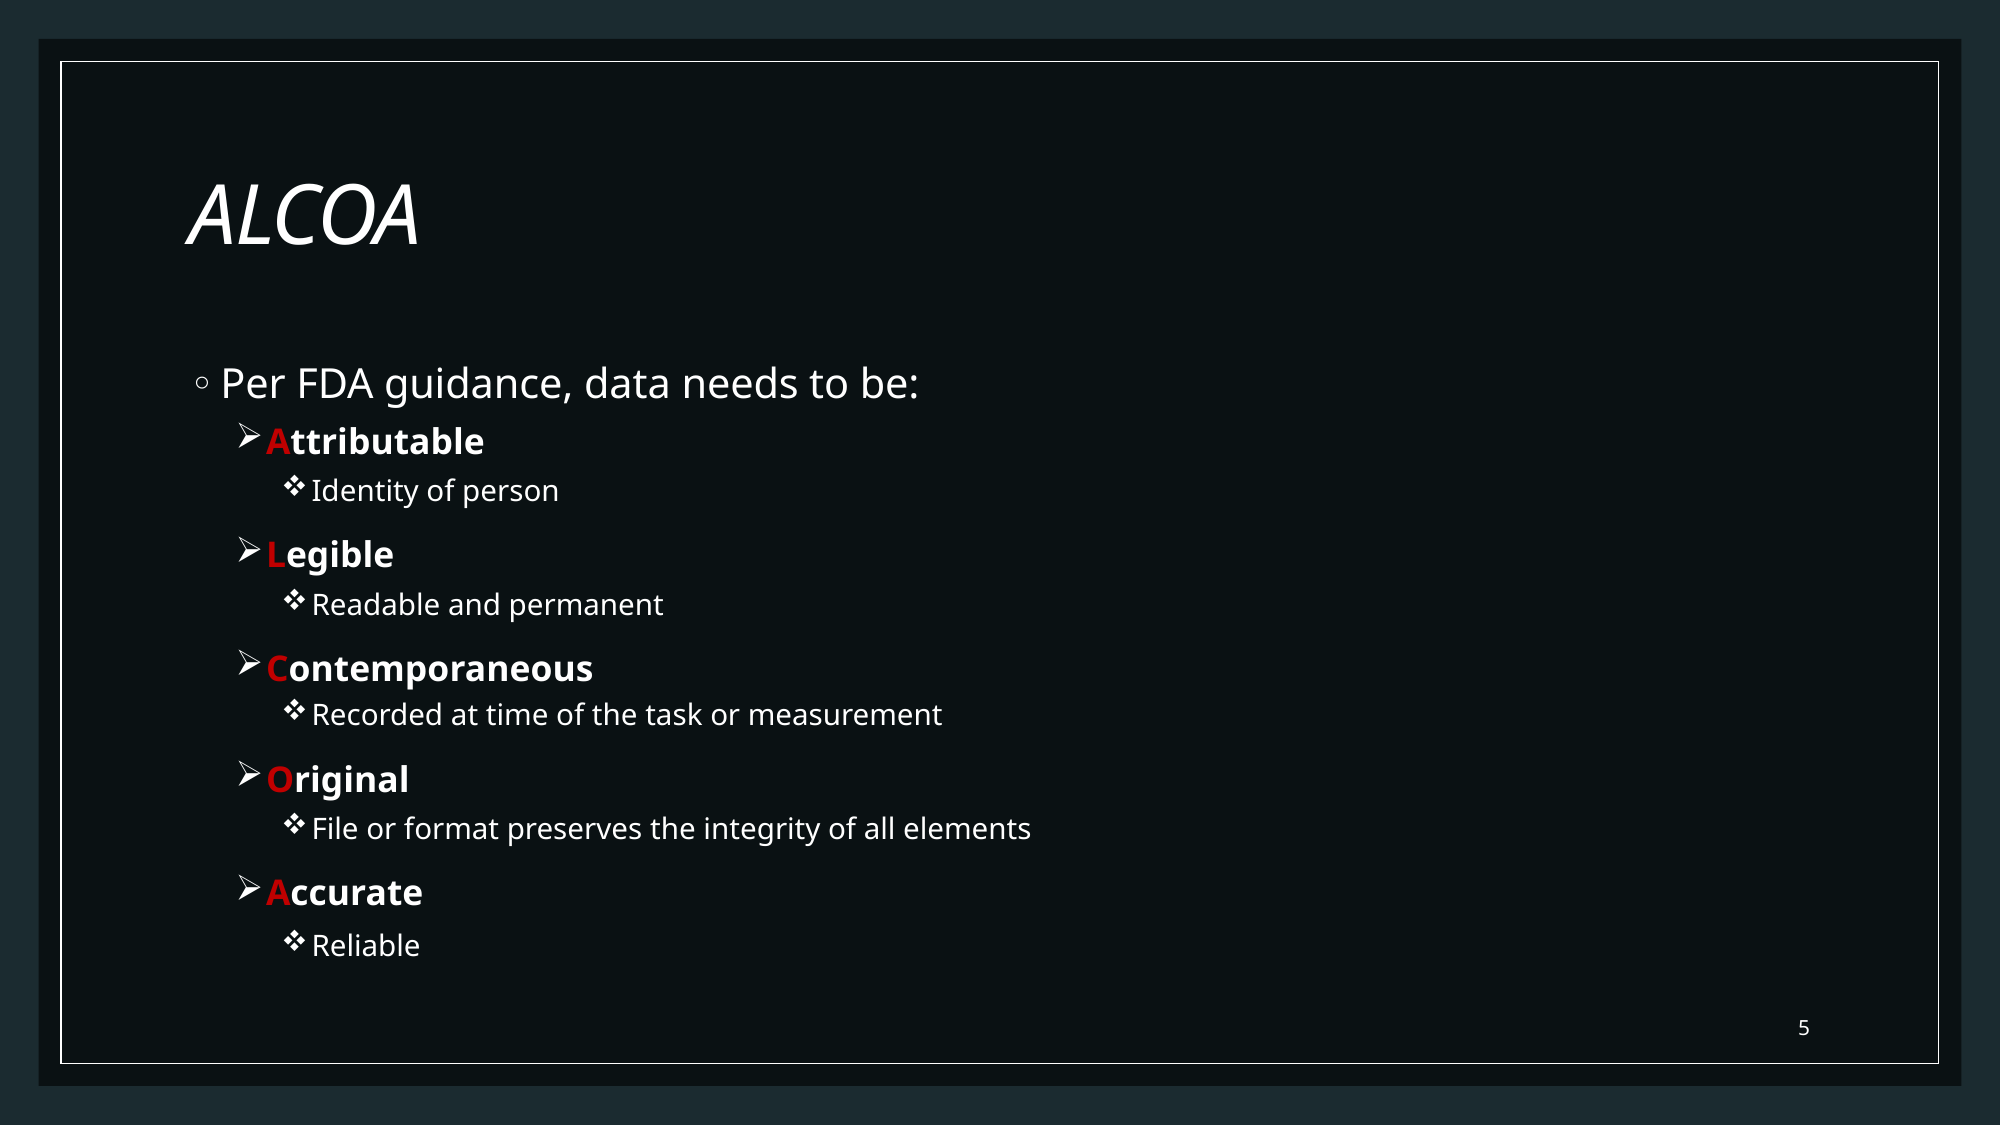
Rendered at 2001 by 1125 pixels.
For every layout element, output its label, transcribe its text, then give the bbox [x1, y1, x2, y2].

slide_number 5 [1687, 990, 1825, 1050]
title ALCOA [174, 105, 1825, 331]
list Per FDA guidance, data needs to be: Attributable Identity of person Legible Readable and permanent Contemporaneous Recorded at time of the task or measurement Original File or format preserves the integrity of all elements Accurate Reliable [174, 345, 1825, 977]
